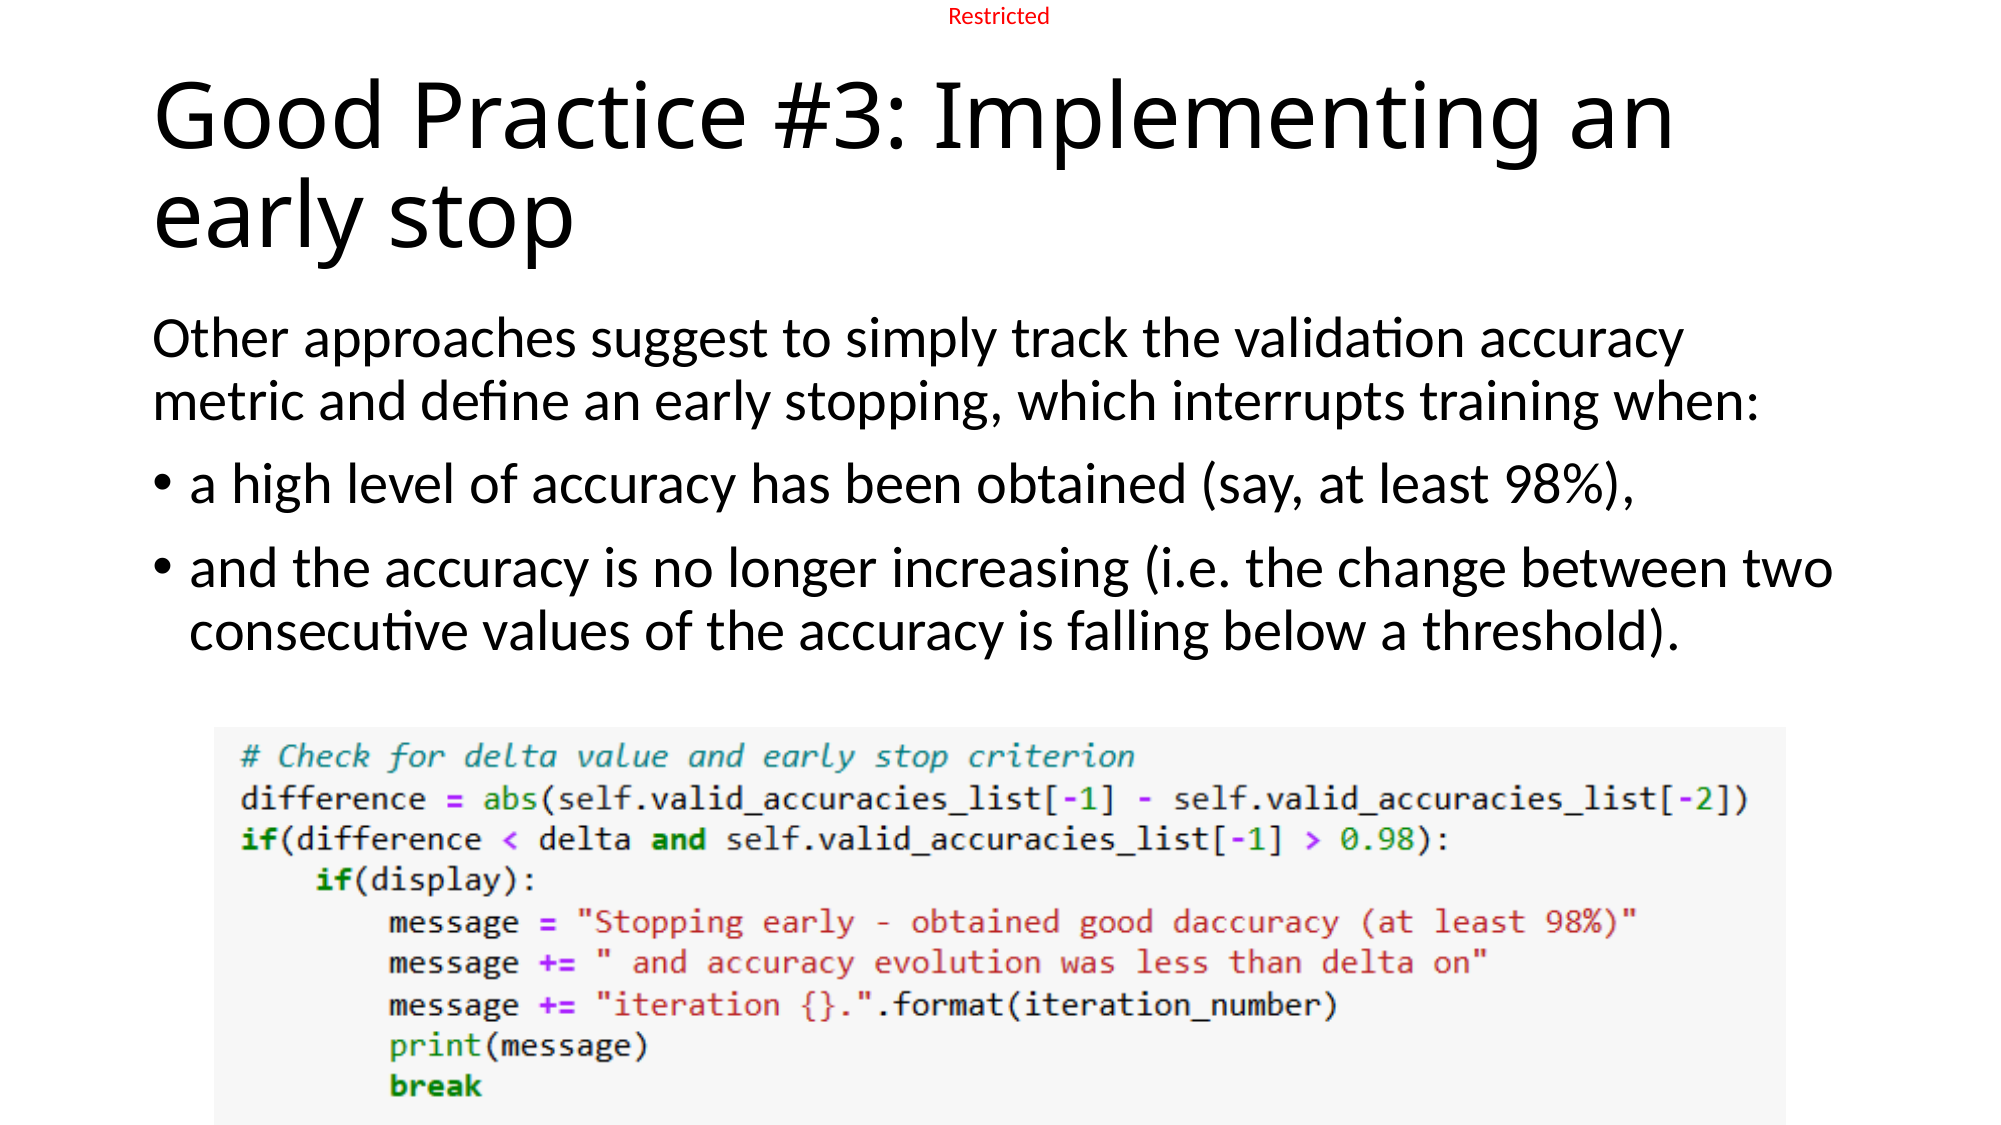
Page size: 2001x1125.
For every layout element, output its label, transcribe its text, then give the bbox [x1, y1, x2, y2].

title Good Practice #3: Implementing an early stop [137, 59, 1863, 278]
picture [214, 727, 1786, 1125]
list Other approaches suggest to simply track the validation accuracy metric and define an early stopping, which interrupts training when: a high level of accuracy has been obtained (say, at least 98%), and the accuracy is no longer increasing (i.e. the change between two consecutive values of the accuracy is falling below a threshold). [137, 299, 1863, 1014]
